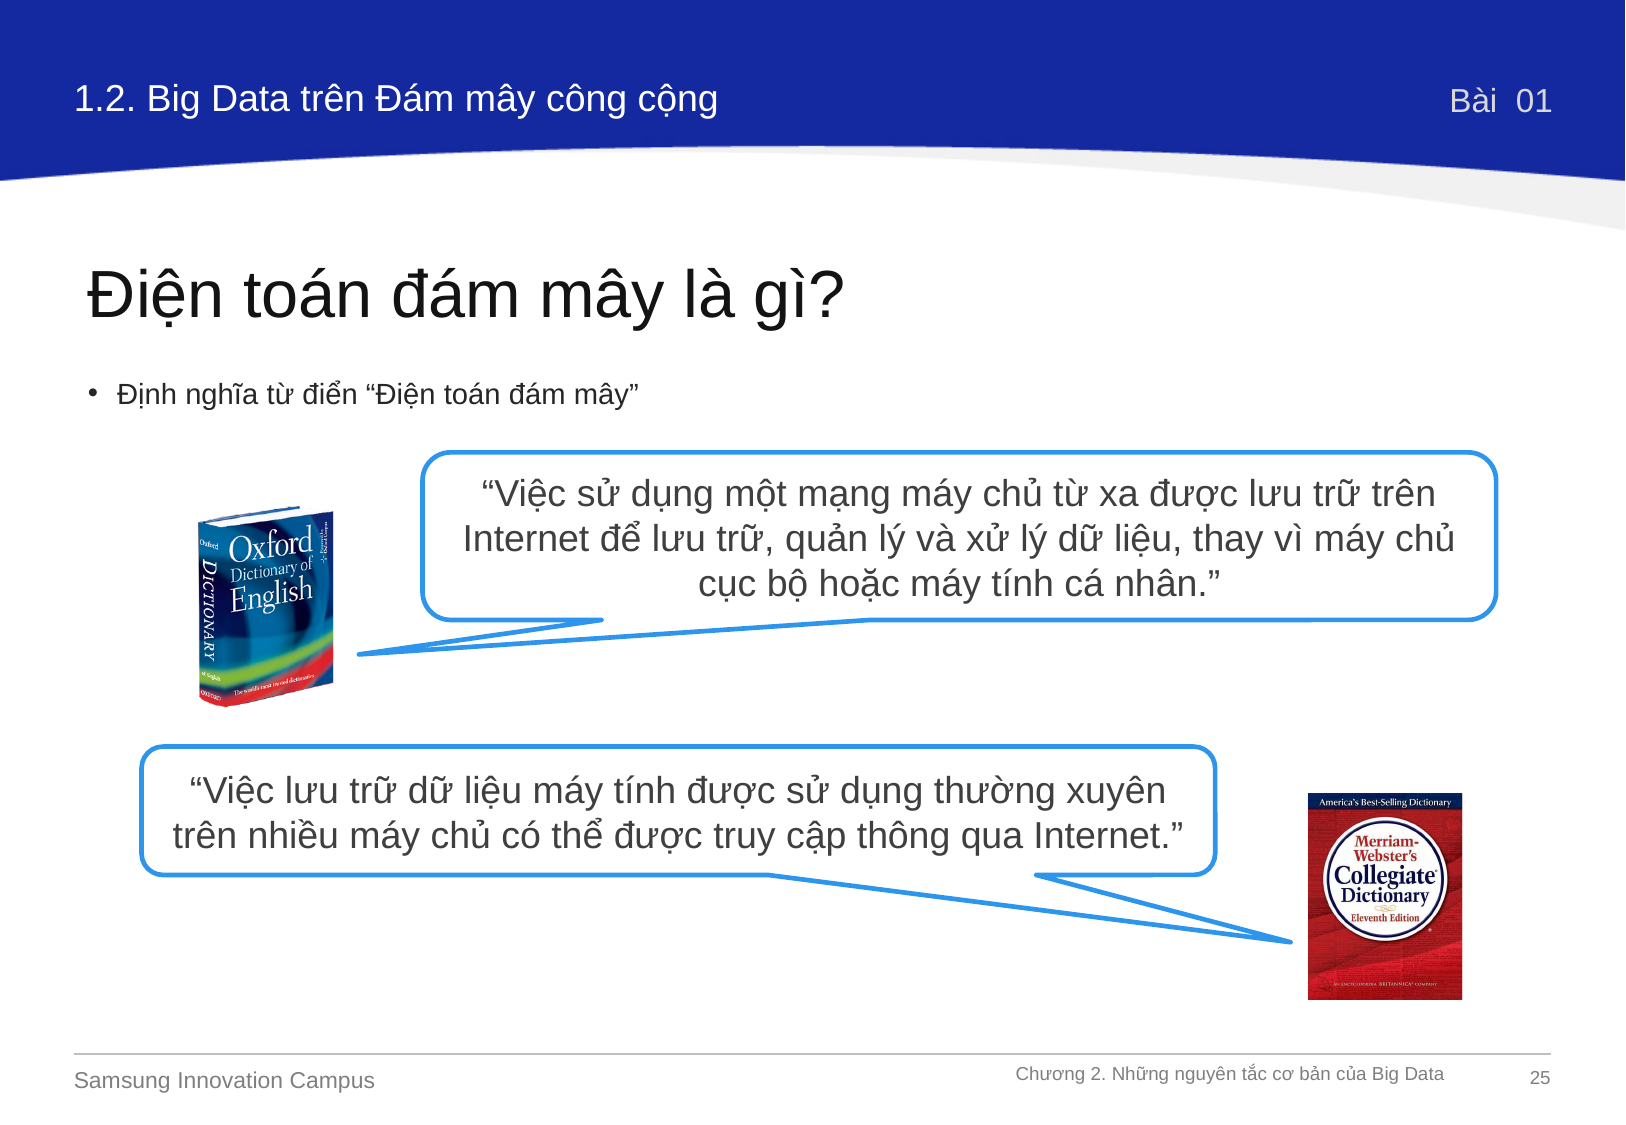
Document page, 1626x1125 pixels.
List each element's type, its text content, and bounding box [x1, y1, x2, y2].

list Bài 01 [1423, 79, 1554, 120]
list Điện toán đám mây là gì? [87, 249, 1531, 331]
text_box “Việc sử dụng một mạng máy chủ từ xa được lưu trữ trên Internet để lưu trữ, quản lý và xử lý dữ liệu, thay vì máy chủ cục bộ hoặc máy tính cá nhân.” [369, 452, 1497, 654]
list Định nghĩa từ điển “Điện toán đám mây” [87, 365, 1531, 516]
picture [0, 0, 1625, 1125]
list 1.2. Big Data trên Đám mây công cộng [73, 73, 1308, 119]
text_box “Việc lưu trữ dữ liệu máy tính được sử dụng thường xuyên trên nhiều máy chủ có thể được truy cập thông qua Internet.” [141, 746, 1291, 943]
